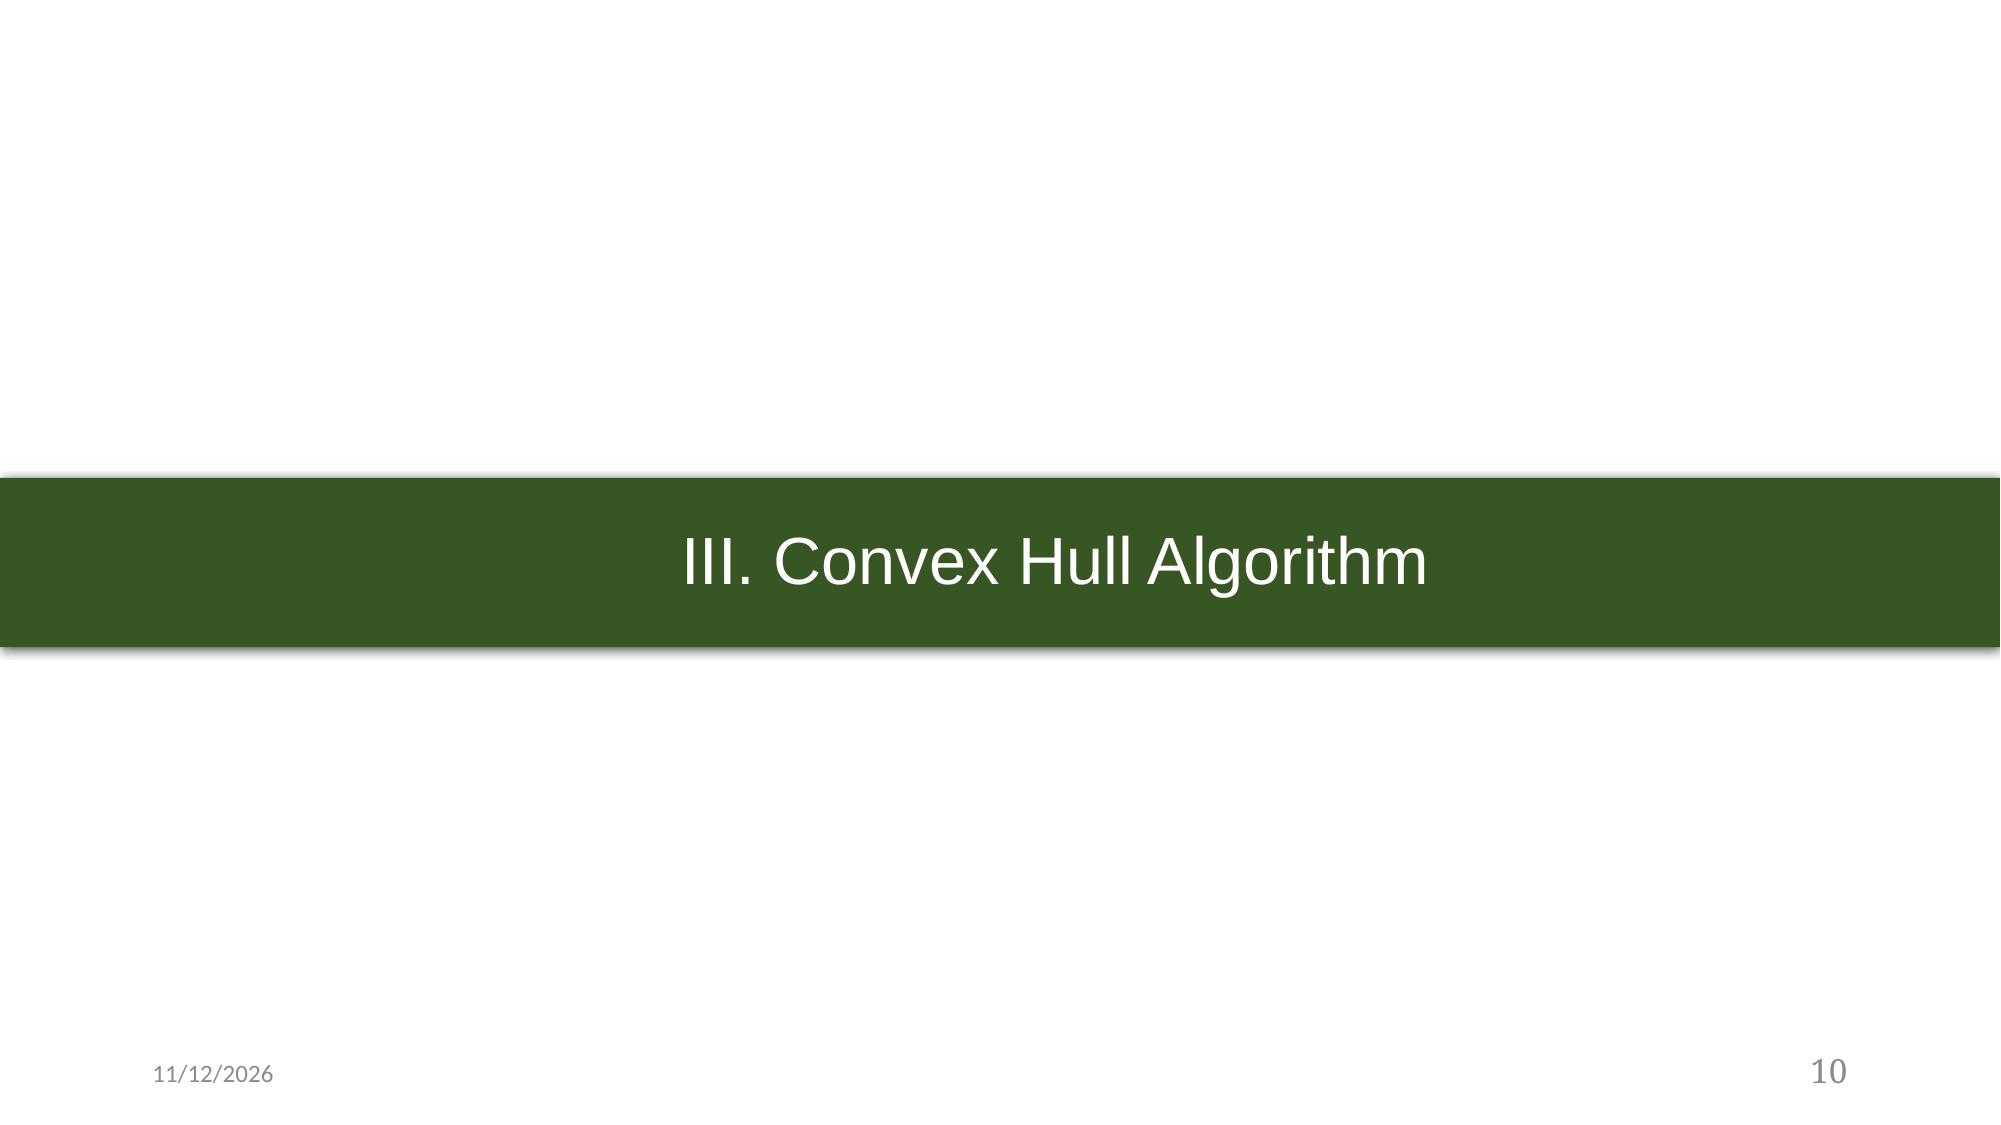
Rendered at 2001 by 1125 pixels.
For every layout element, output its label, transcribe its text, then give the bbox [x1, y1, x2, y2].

title III. Convex Hull Algorithm [0, 477, 2000, 648]
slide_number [137, 1042, 588, 1103]
slide_number 10 [1412, 1042, 1863, 1103]
